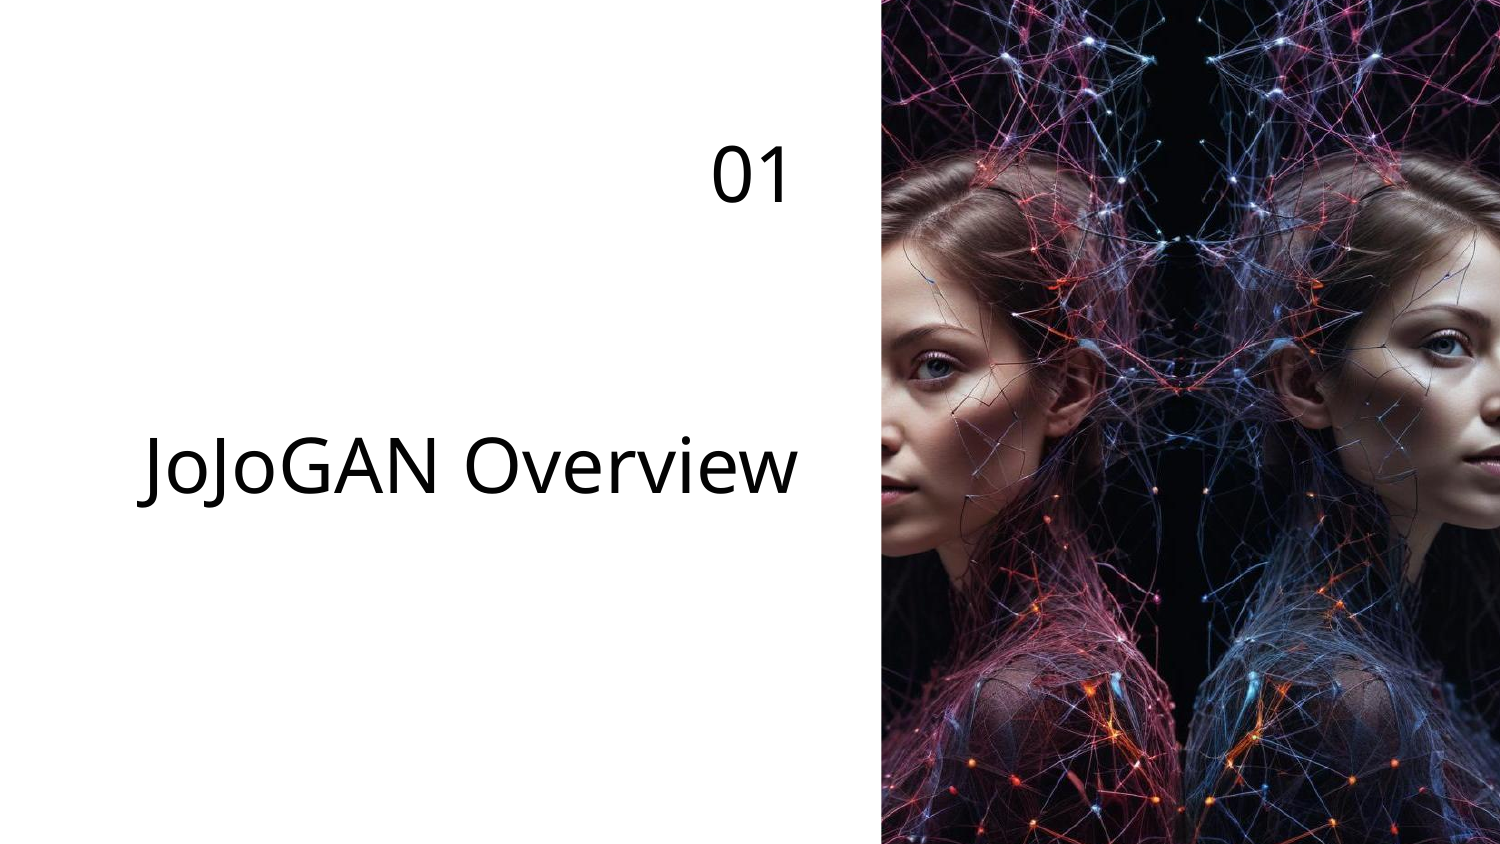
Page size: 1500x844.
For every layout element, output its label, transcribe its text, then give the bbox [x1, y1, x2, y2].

picture [881, 0, 1500, 844]
title 01 [695, 104, 881, 241]
title JoJoGAN Overview [128, 300, 844, 532]
